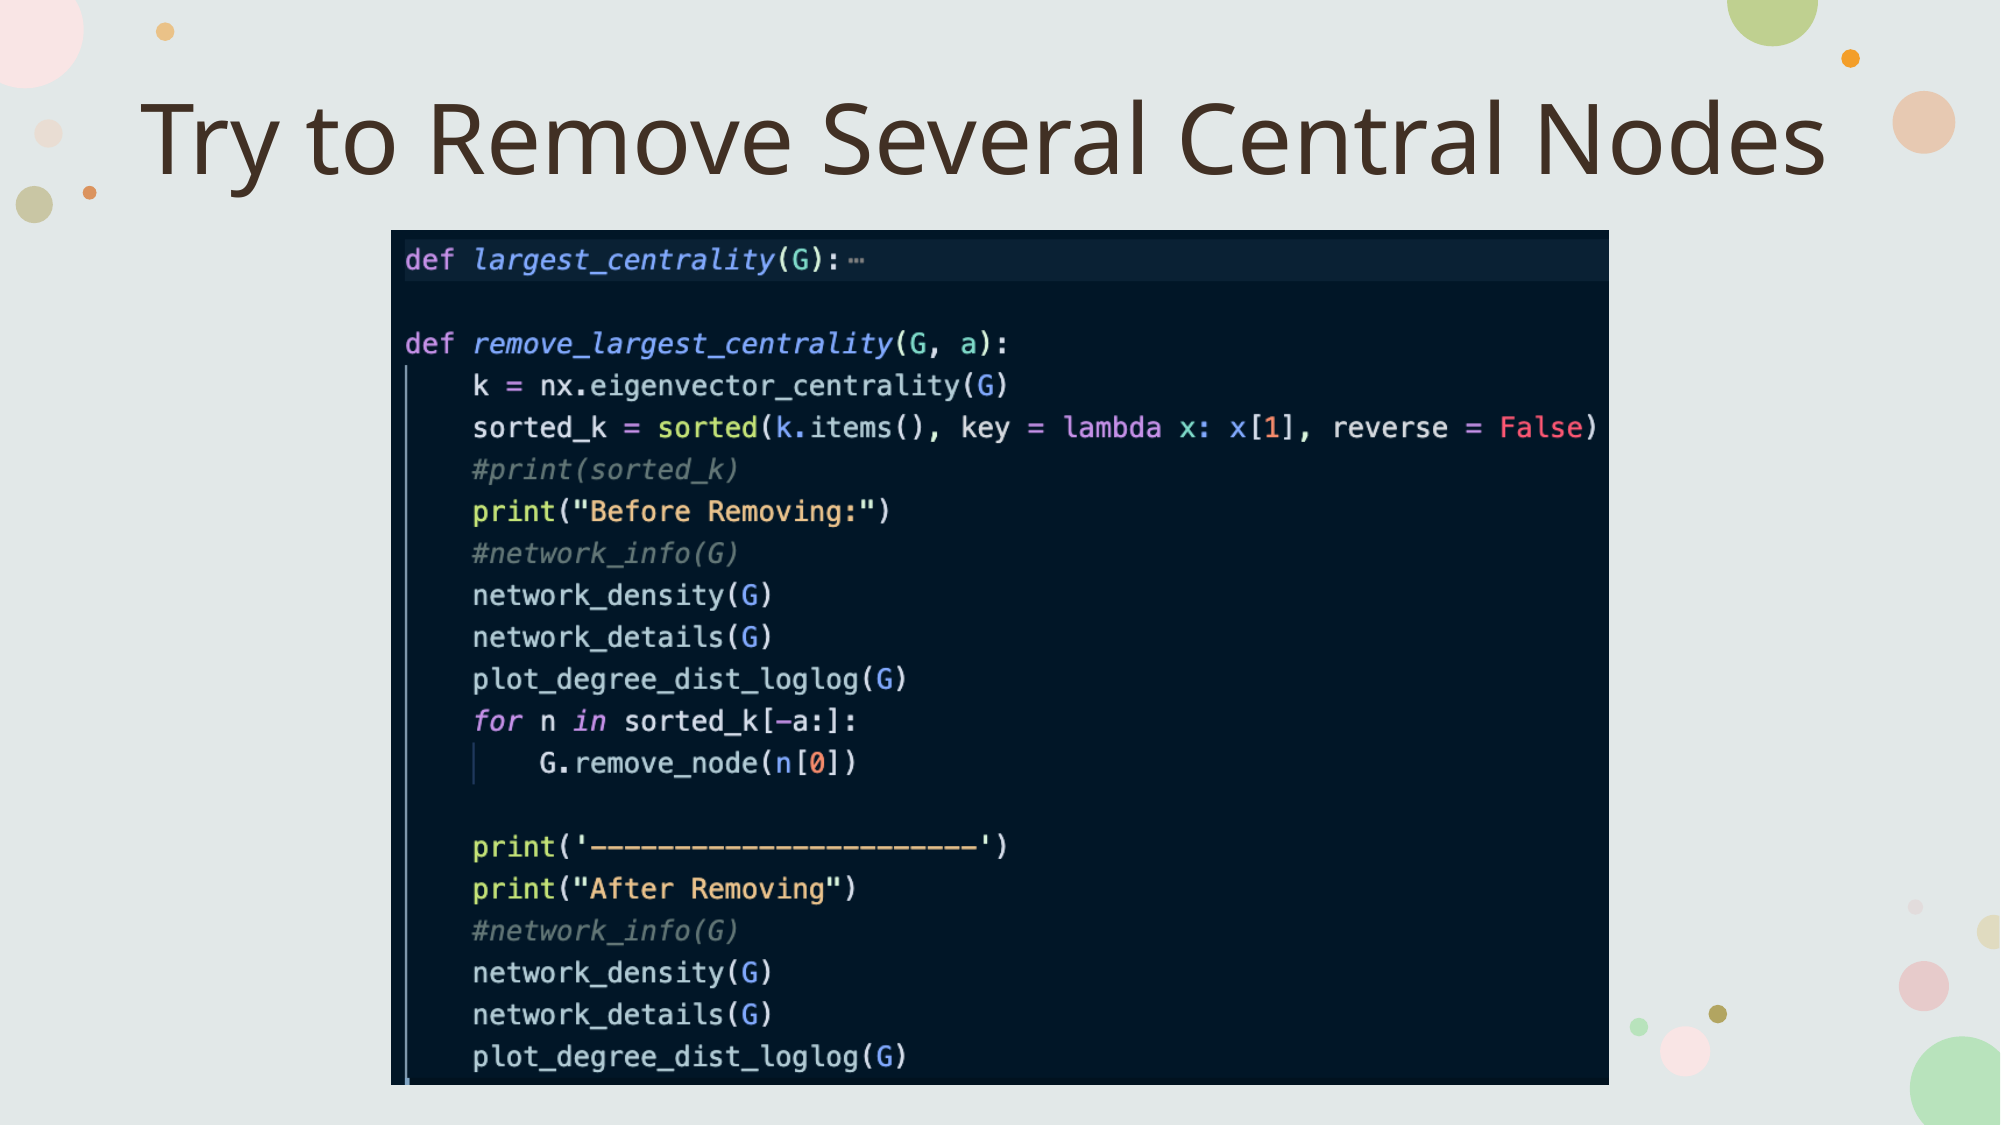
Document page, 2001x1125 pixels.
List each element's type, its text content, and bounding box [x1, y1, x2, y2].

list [391, 230, 1609, 1085]
title Try to Remove Several Central Nodes [125, 34, 1875, 252]
